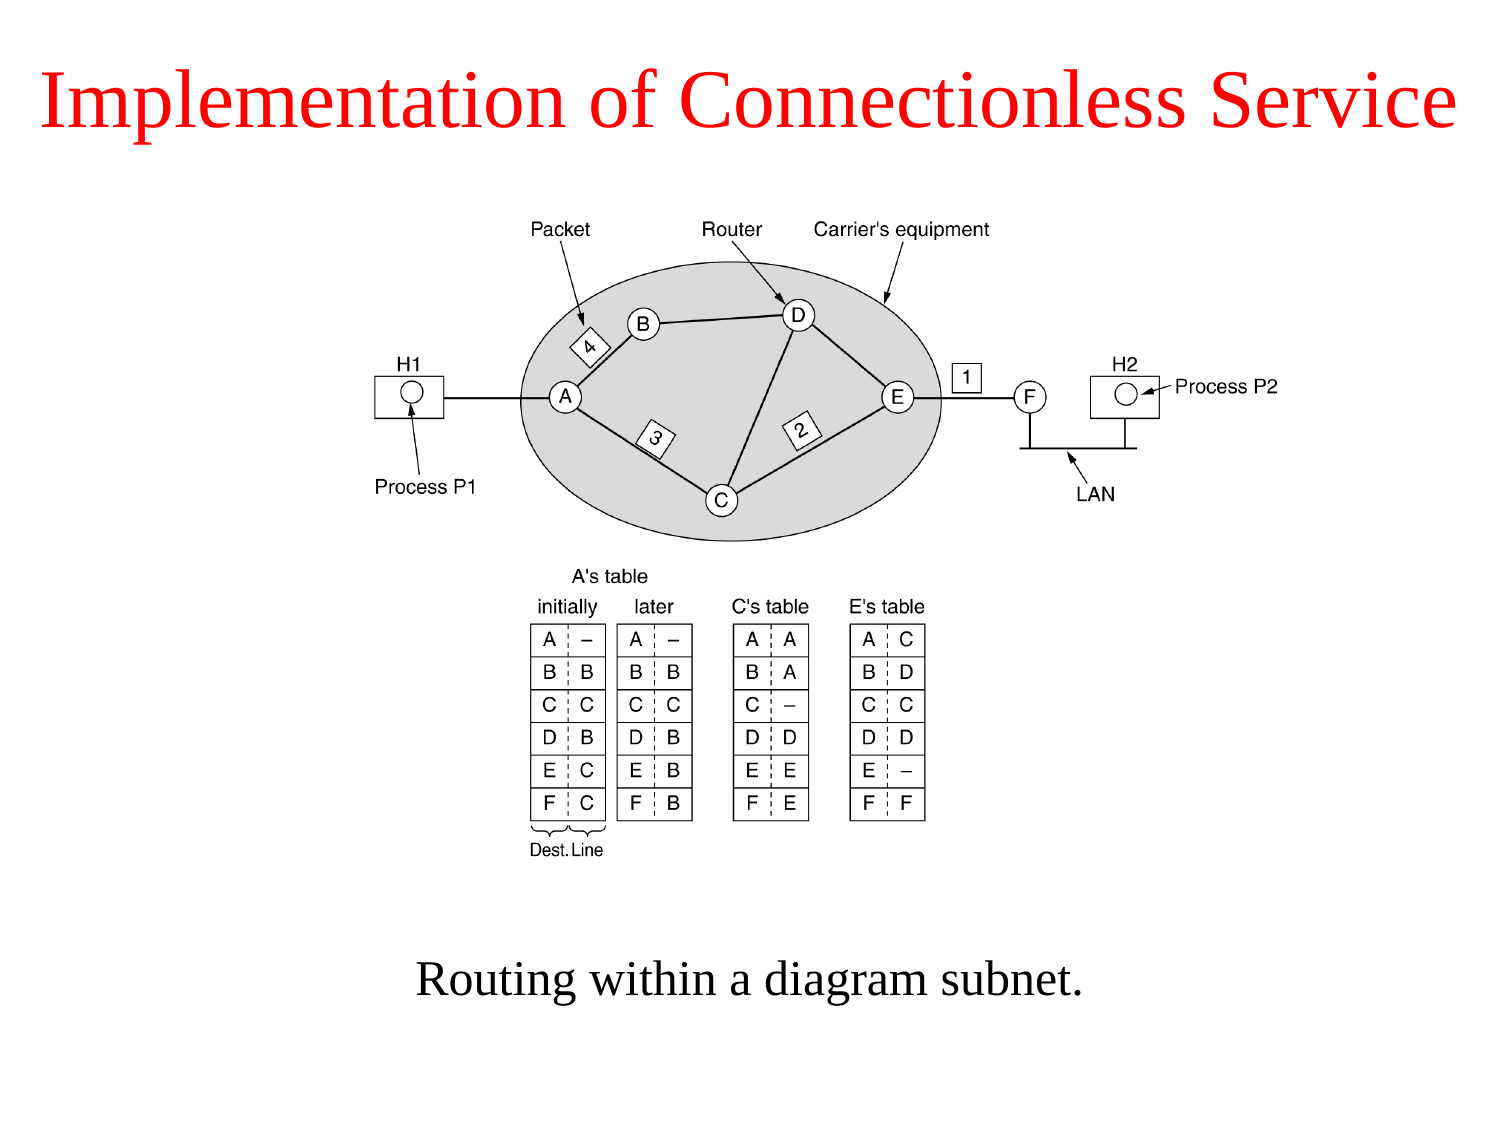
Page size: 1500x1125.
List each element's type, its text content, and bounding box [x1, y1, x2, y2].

title Implementation of Connectionless Service [0, 0, 1500, 188]
picture [371, 217, 1279, 861]
list Routing within a diagram subnet. [0, 937, 1500, 1076]
